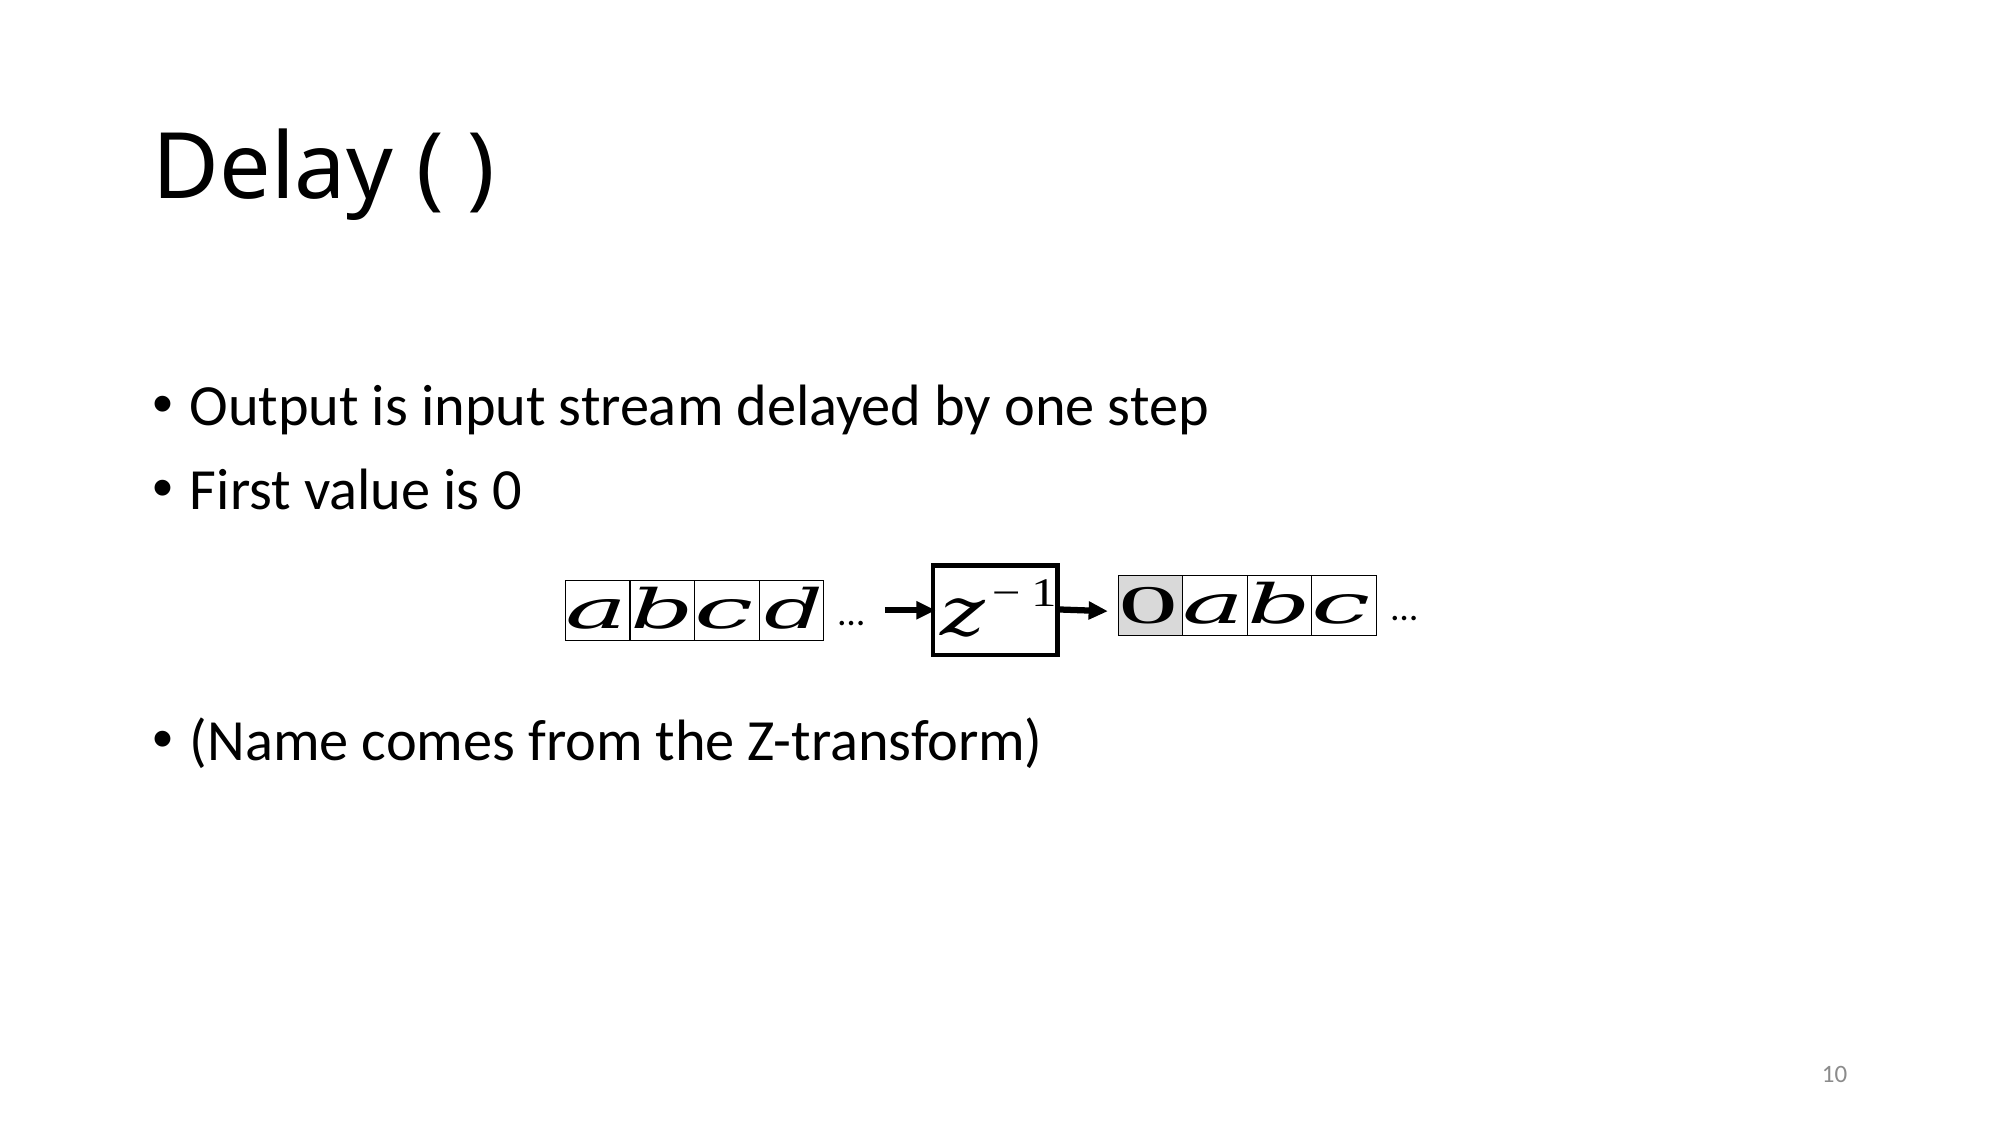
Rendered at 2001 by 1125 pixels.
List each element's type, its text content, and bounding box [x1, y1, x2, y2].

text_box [1118, 575, 1441, 636]
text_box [565, 580, 889, 641]
list Output is input stream delayed by one step First value is 0 (Name comes from the Z-transform) [137, 277, 1863, 1019]
slide_number 10 [1798, 1042, 1863, 1103]
